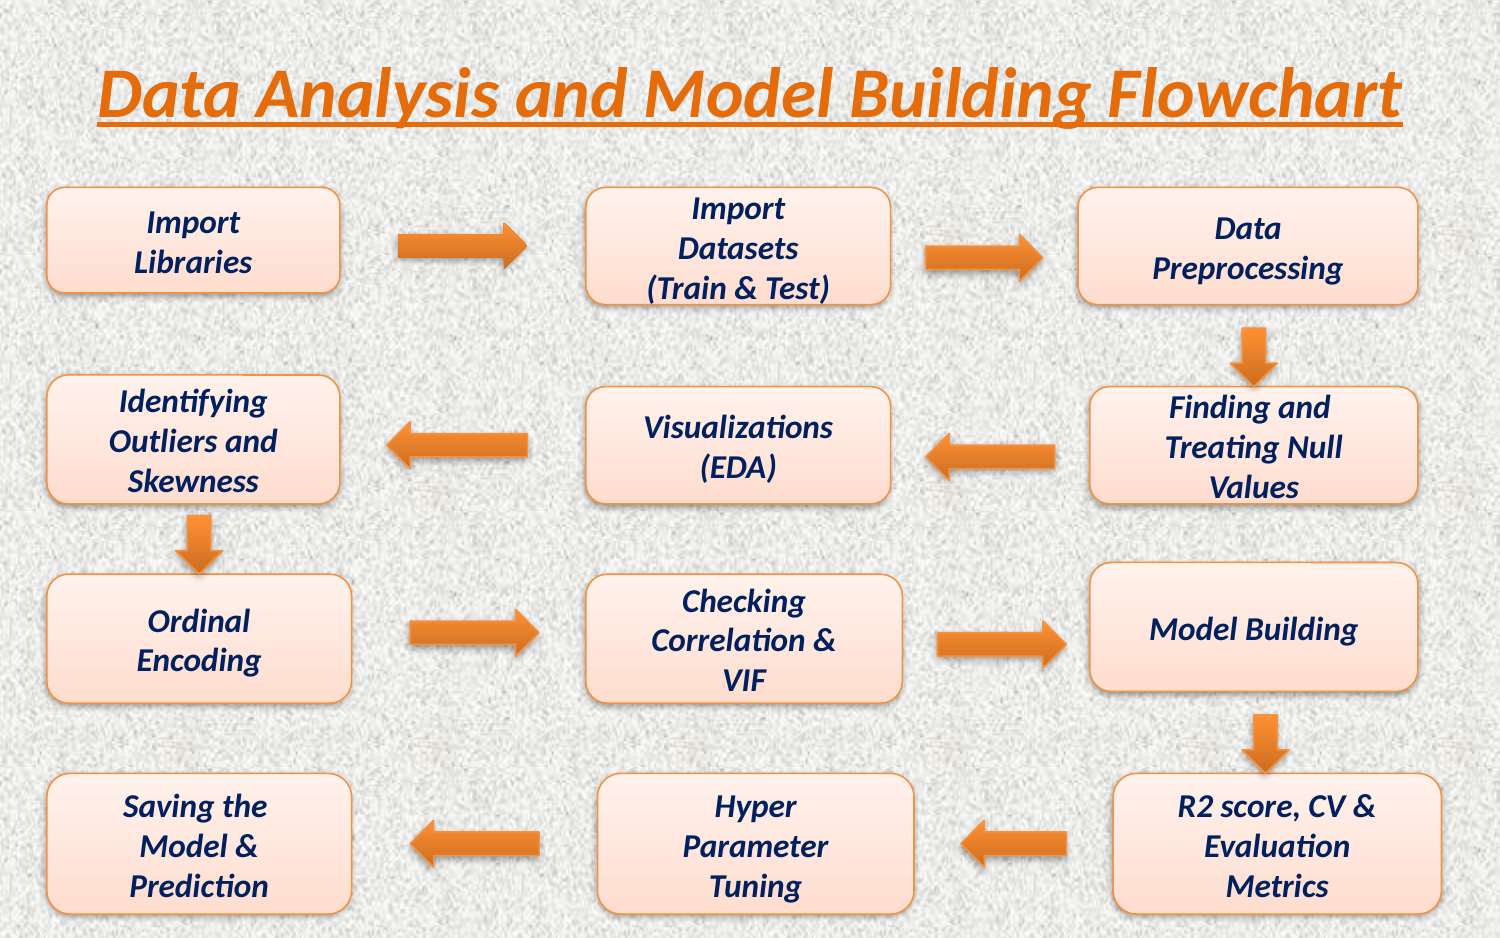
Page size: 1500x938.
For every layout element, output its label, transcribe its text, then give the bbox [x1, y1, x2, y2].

text_box Import Datasets (Train & Test) [585, 186, 892, 306]
text_box Checking Correlation & VIF [585, 573, 904, 704]
text_box [409, 608, 540, 657]
text_box Import Libraries [46, 186, 341, 294]
text_box [925, 432, 1056, 482]
text_box R2 score, CV & Evaluation Metrics [1112, 772, 1443, 915]
text_box Identifying Outliers and Skewness [46, 374, 341, 505]
text_box [1241, 714, 1290, 774]
picture [0, 0, 1500, 938]
text_box [174, 514, 224, 575]
text_box Saving the Model & Prediction [46, 772, 353, 915]
text_box [409, 819, 540, 868]
text_box Hyper Parameter Tuning [596, 772, 915, 915]
text_box [1229, 327, 1279, 388]
text_box Visualizations (EDA) [585, 385, 892, 505]
text_box Data Preprocessing [1077, 186, 1419, 306]
text_box [960, 819, 1068, 868]
text_box [936, 620, 1067, 669]
text_box Finding and Treating Null Values [1088, 385, 1419, 505]
text_box Model Building [1088, 561, 1419, 693]
text_box [386, 421, 529, 470]
title Data Analysis and Model Building Flowchart [75, 37, 1425, 141]
text_box Ordinal Encoding [46, 573, 353, 704]
text_box [398, 222, 528, 270]
text_box [924, 233, 1044, 282]
